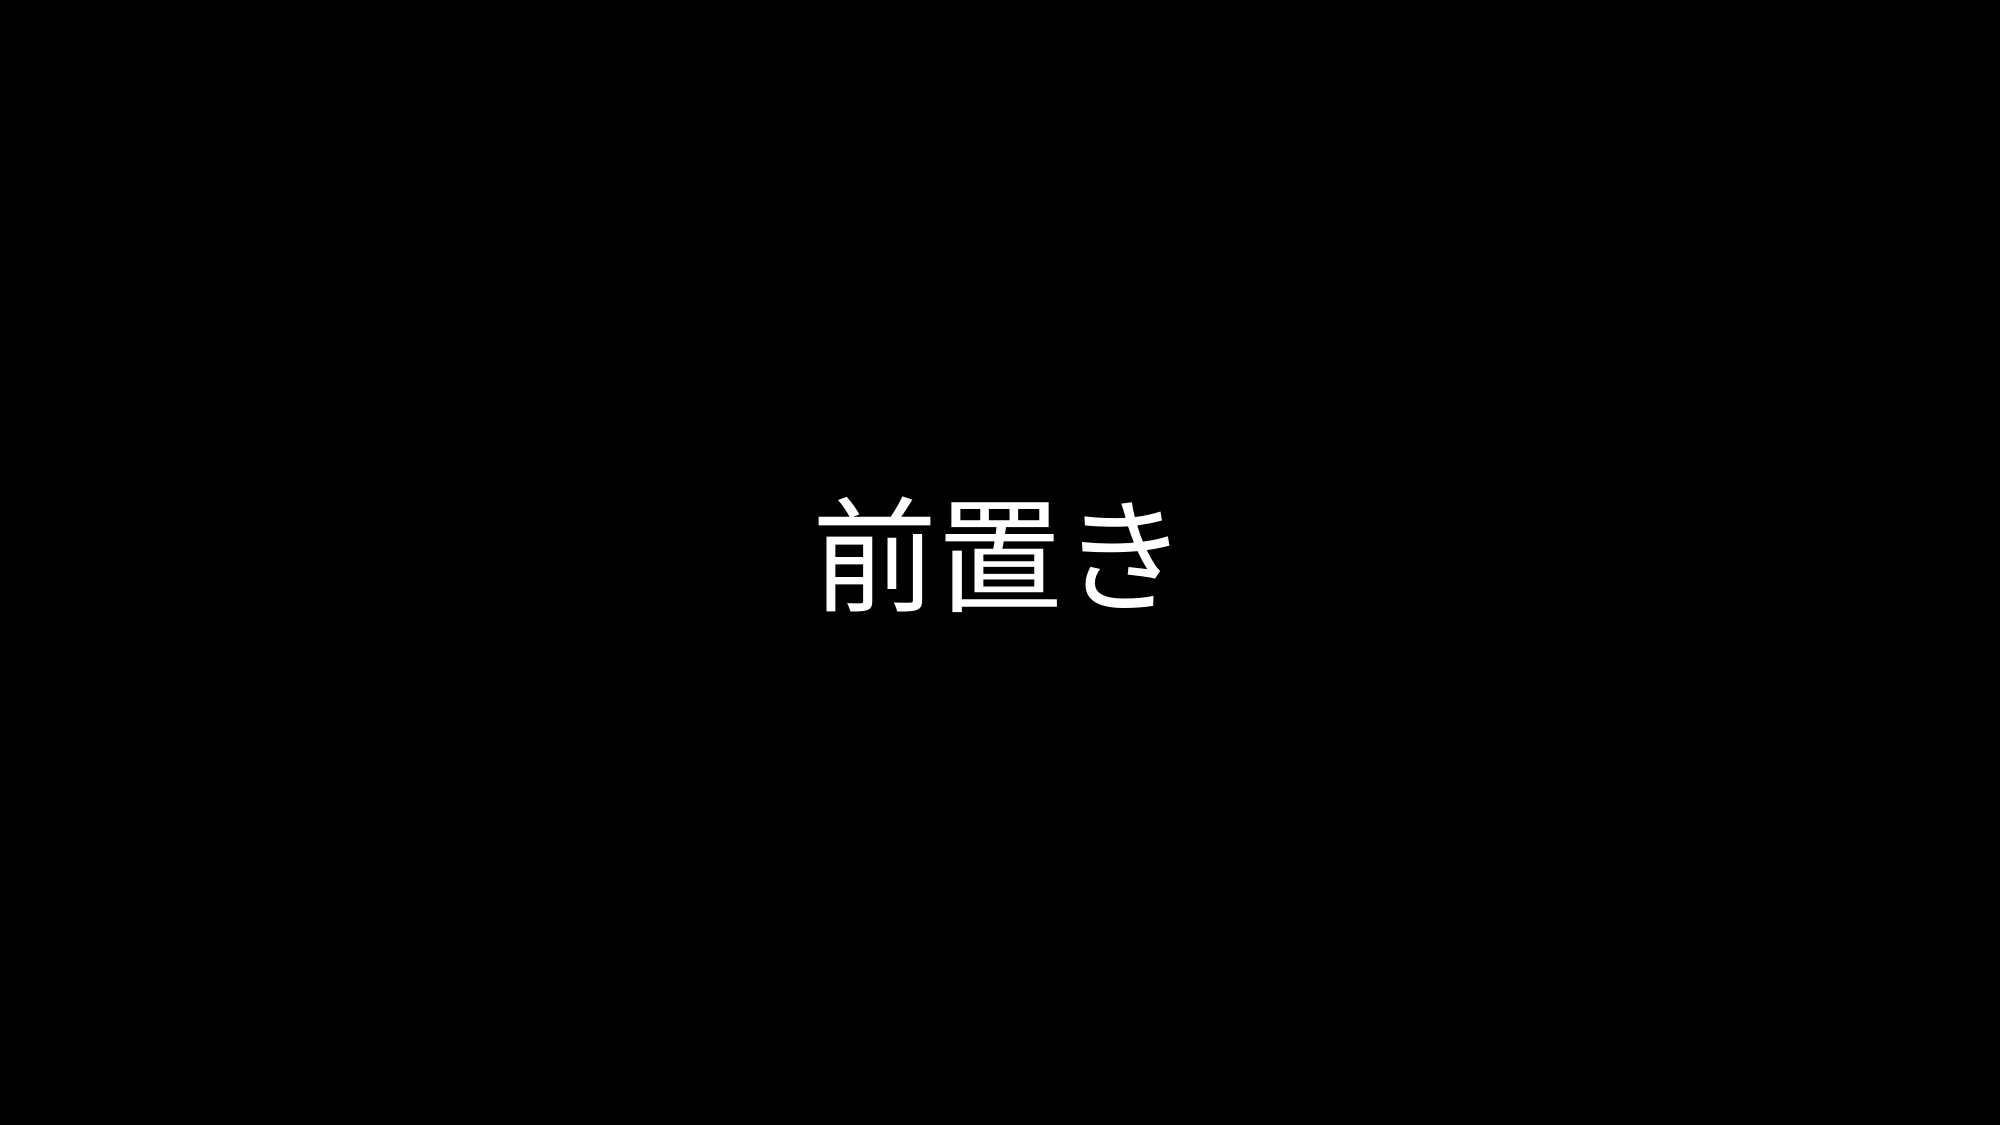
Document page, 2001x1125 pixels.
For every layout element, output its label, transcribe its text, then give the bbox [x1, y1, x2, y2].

title 前置き [0, 486, 2000, 637]
